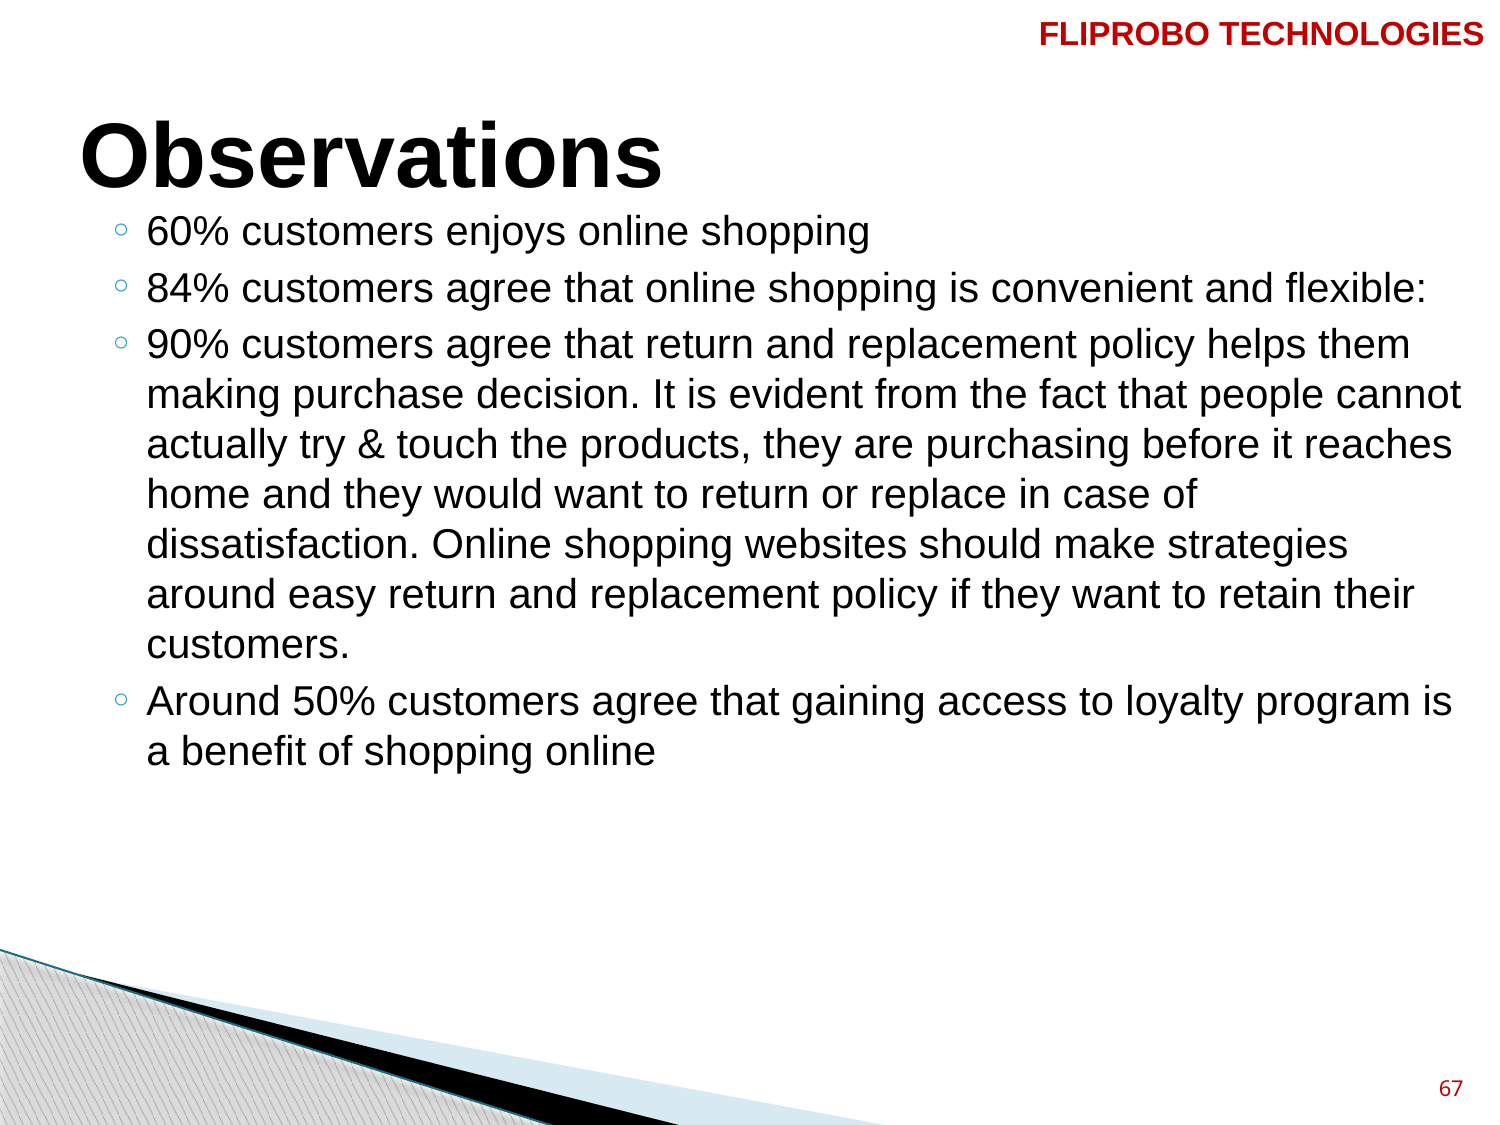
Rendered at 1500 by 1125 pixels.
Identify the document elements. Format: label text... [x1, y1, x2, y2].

title Observations [64, 54, 1218, 248]
footer FLIPROBO TECHNOLOGIES [838, 0, 1500, 60]
list 60% customers enjoys online shopping 84% customers agree that online shopping is convenient and flexible: 90% customers agree that return and replacement policy helps them making purchase decision. It is evident from the fact that people cannot actually try & touch the products, they are purchasing before it reaches home and they would want to return or replace in case of dissatisfaction. Online shopping websites should make strategies around easy return and replacement policy if they want to retain their customers. Around 50% customers agree that gaining access to loyalty program is a benefit of shopping online [29, 196, 1479, 976]
slide_number 67 [1399, 1051, 1479, 1112]
